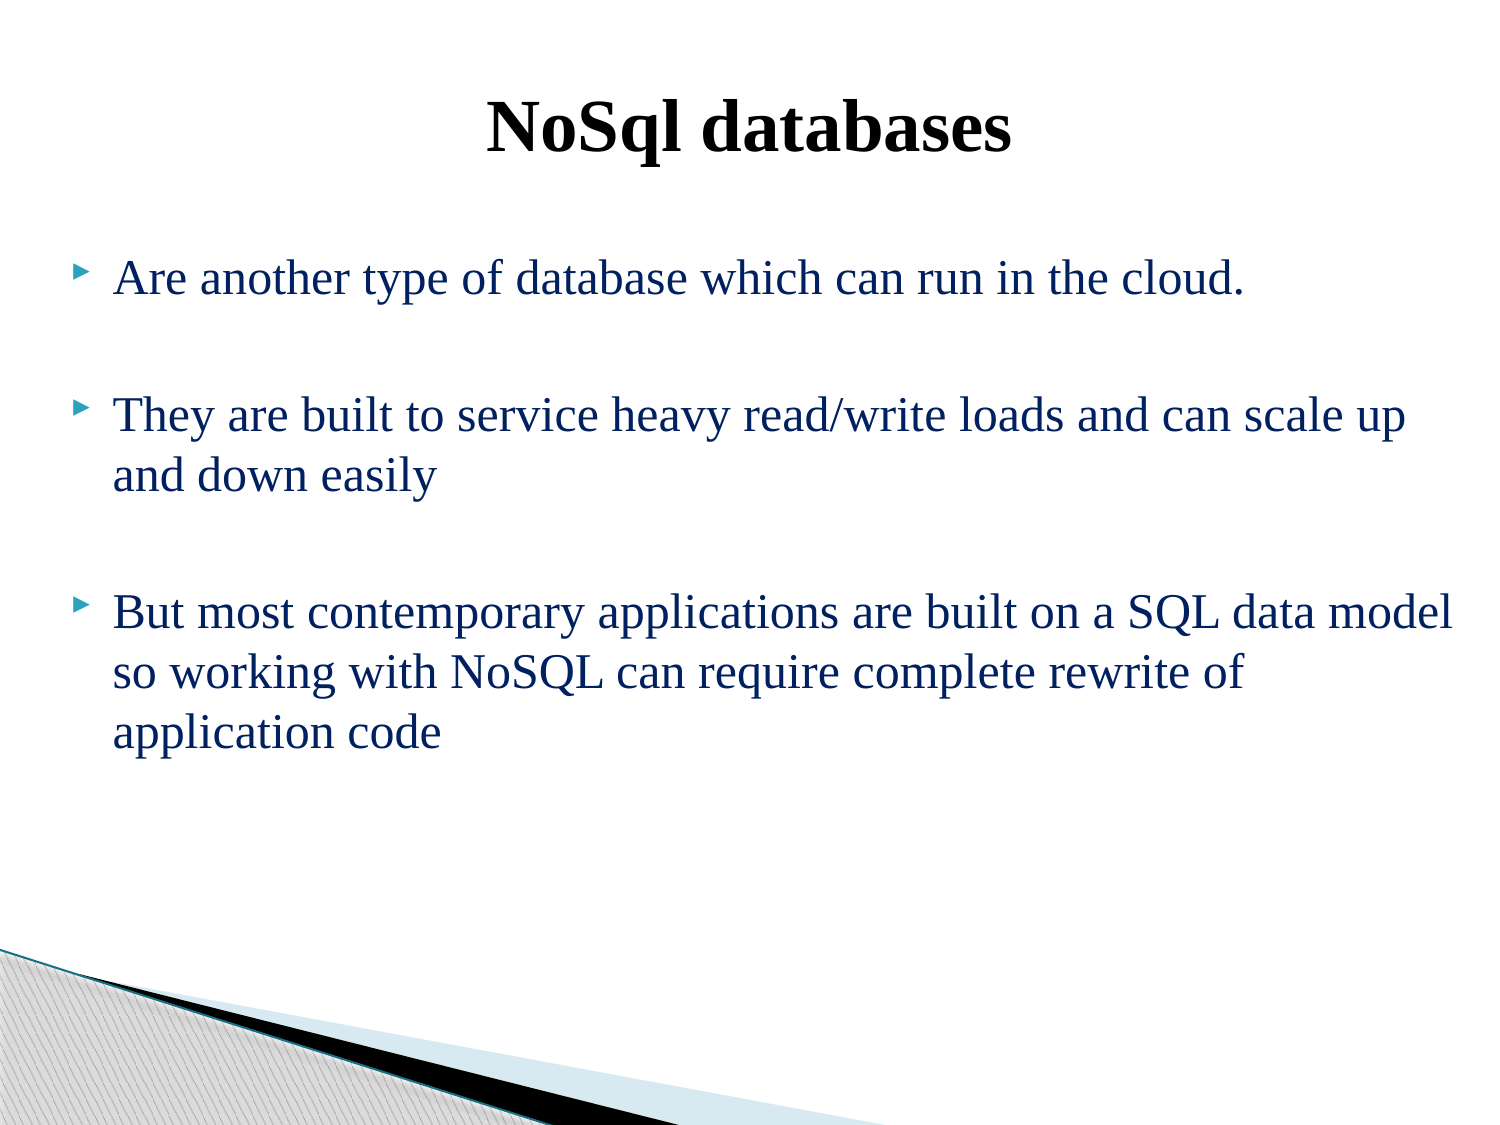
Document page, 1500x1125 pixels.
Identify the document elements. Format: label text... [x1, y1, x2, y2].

list Are another type of database which can run in the cloud. They are built to service heavy read/write loads and can scale up and down easily But most contemporary applications are built on a SQL data model so working with NoSQL can require complete rewrite of application code [37, 237, 1475, 1014]
title NoSql databases [140, 0, 1360, 237]
